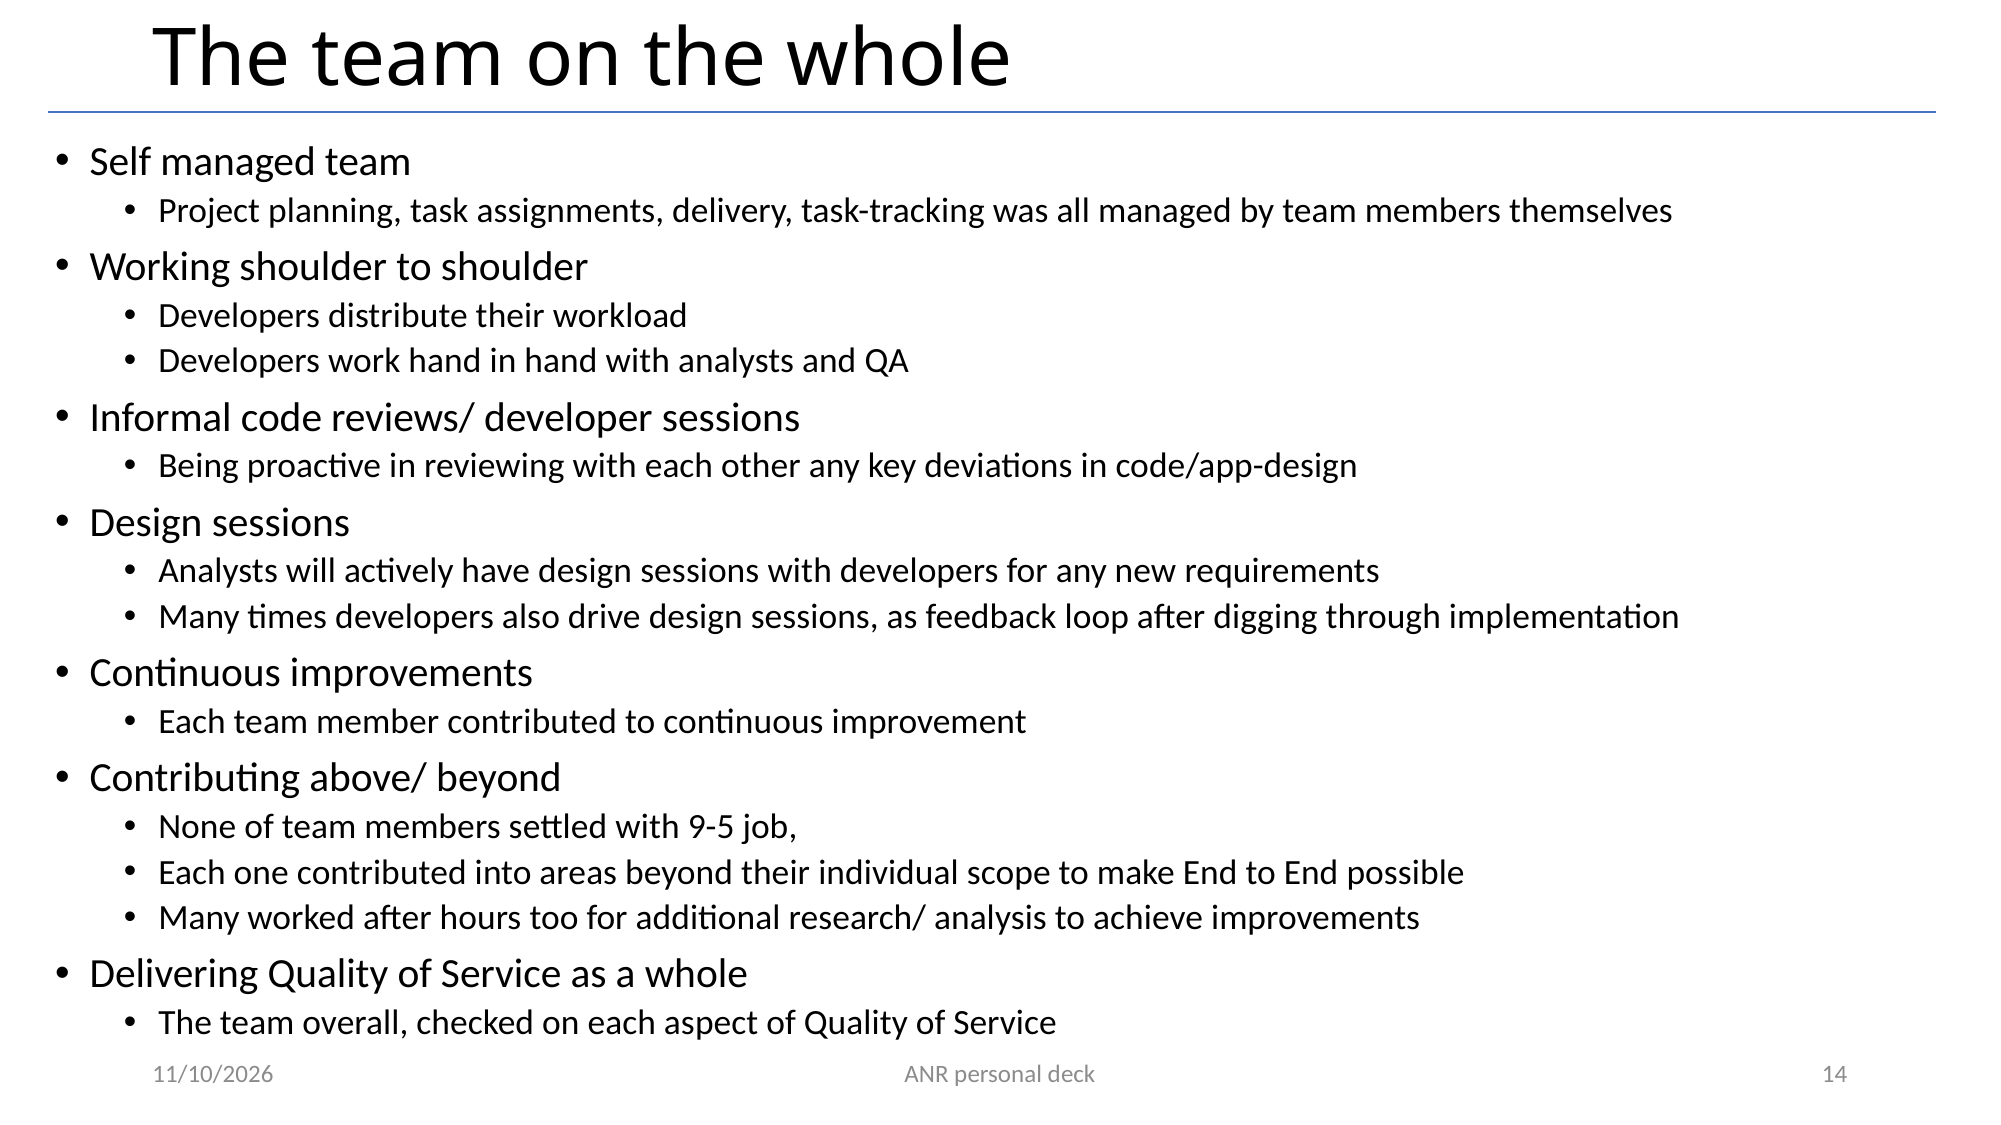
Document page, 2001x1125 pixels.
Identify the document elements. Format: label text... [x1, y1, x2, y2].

list Self managed team Project planning, task assignments, delivery, task-tracking was all managed by team members themselves Working shoulder to shoulder Developers distribute their workload Developers work hand in hand with analysts and QA Informal code reviews/ developer sessions Being proactive in reviewing with each other any key deviations in code/app-design Design sessions Analysts will actively have design sessions with developers for any new requirements Many times developers also drive design sessions, as feedback loop after digging through implementation Continuous improvements Each team member contributed to continuous improvement Contributing above/ beyond None of team members settled with 9-5 job, Each one contributed into areas beyond their individual scope to make End to End possible Many worked after hours too for additional research/ analysis to achieve improvements Delivering Quality of Service as a whole The team overall, checked on each aspect of Quality of Service [40, 132, 1949, 1052]
slide_number 14 [1412, 1042, 1863, 1103]
footer ANR personal deck [662, 1042, 1338, 1103]
title The team on the whole [137, 8, 1863, 111]
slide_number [137, 1042, 588, 1103]
